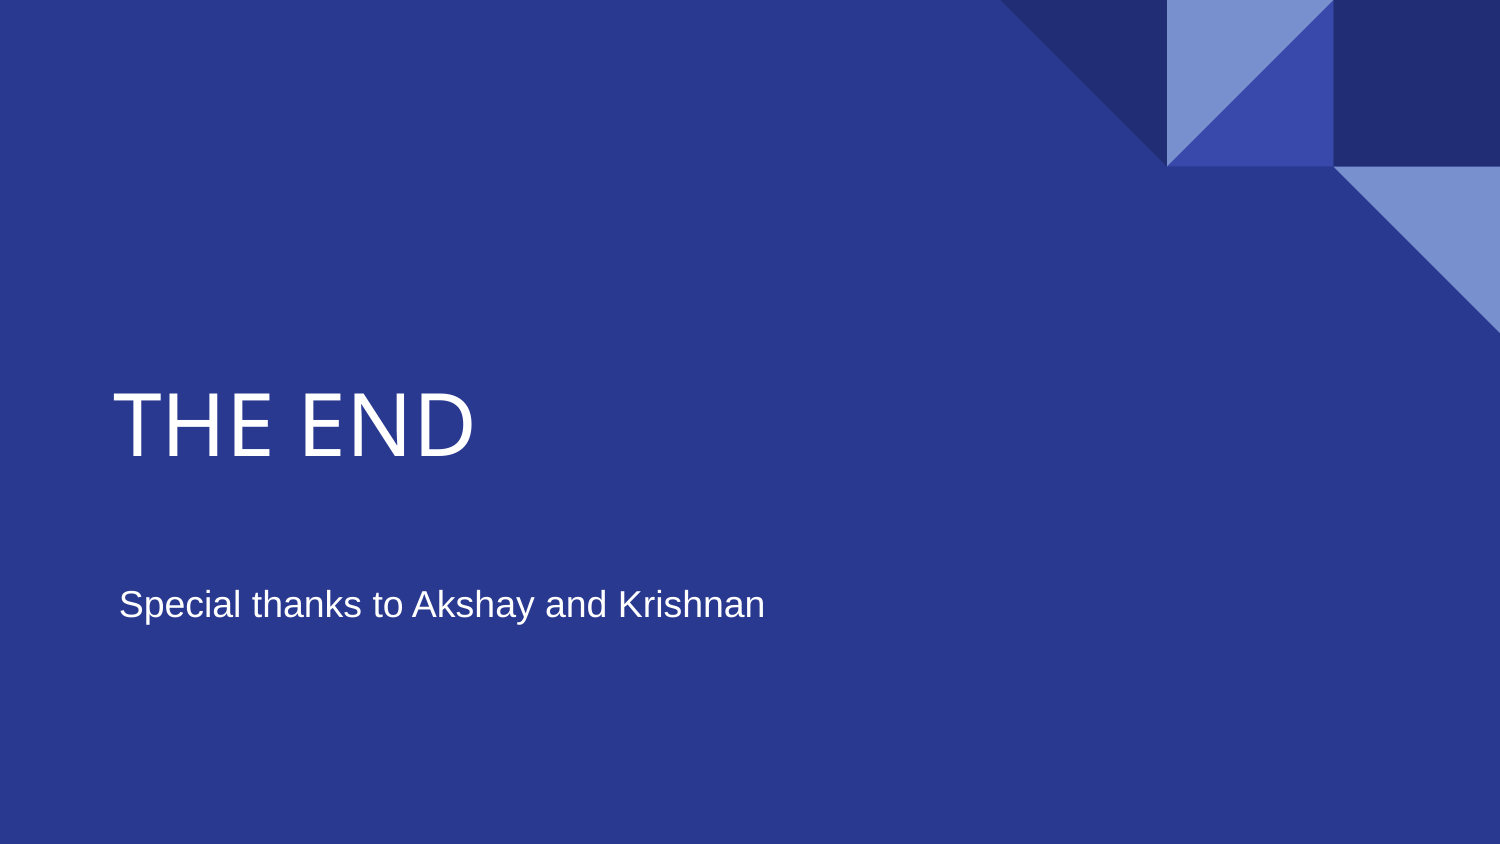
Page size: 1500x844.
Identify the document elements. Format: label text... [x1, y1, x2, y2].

title THE END [98, 353, 1447, 491]
text_box Special thanks to Akshay and Krishnan [104, 565, 844, 721]
